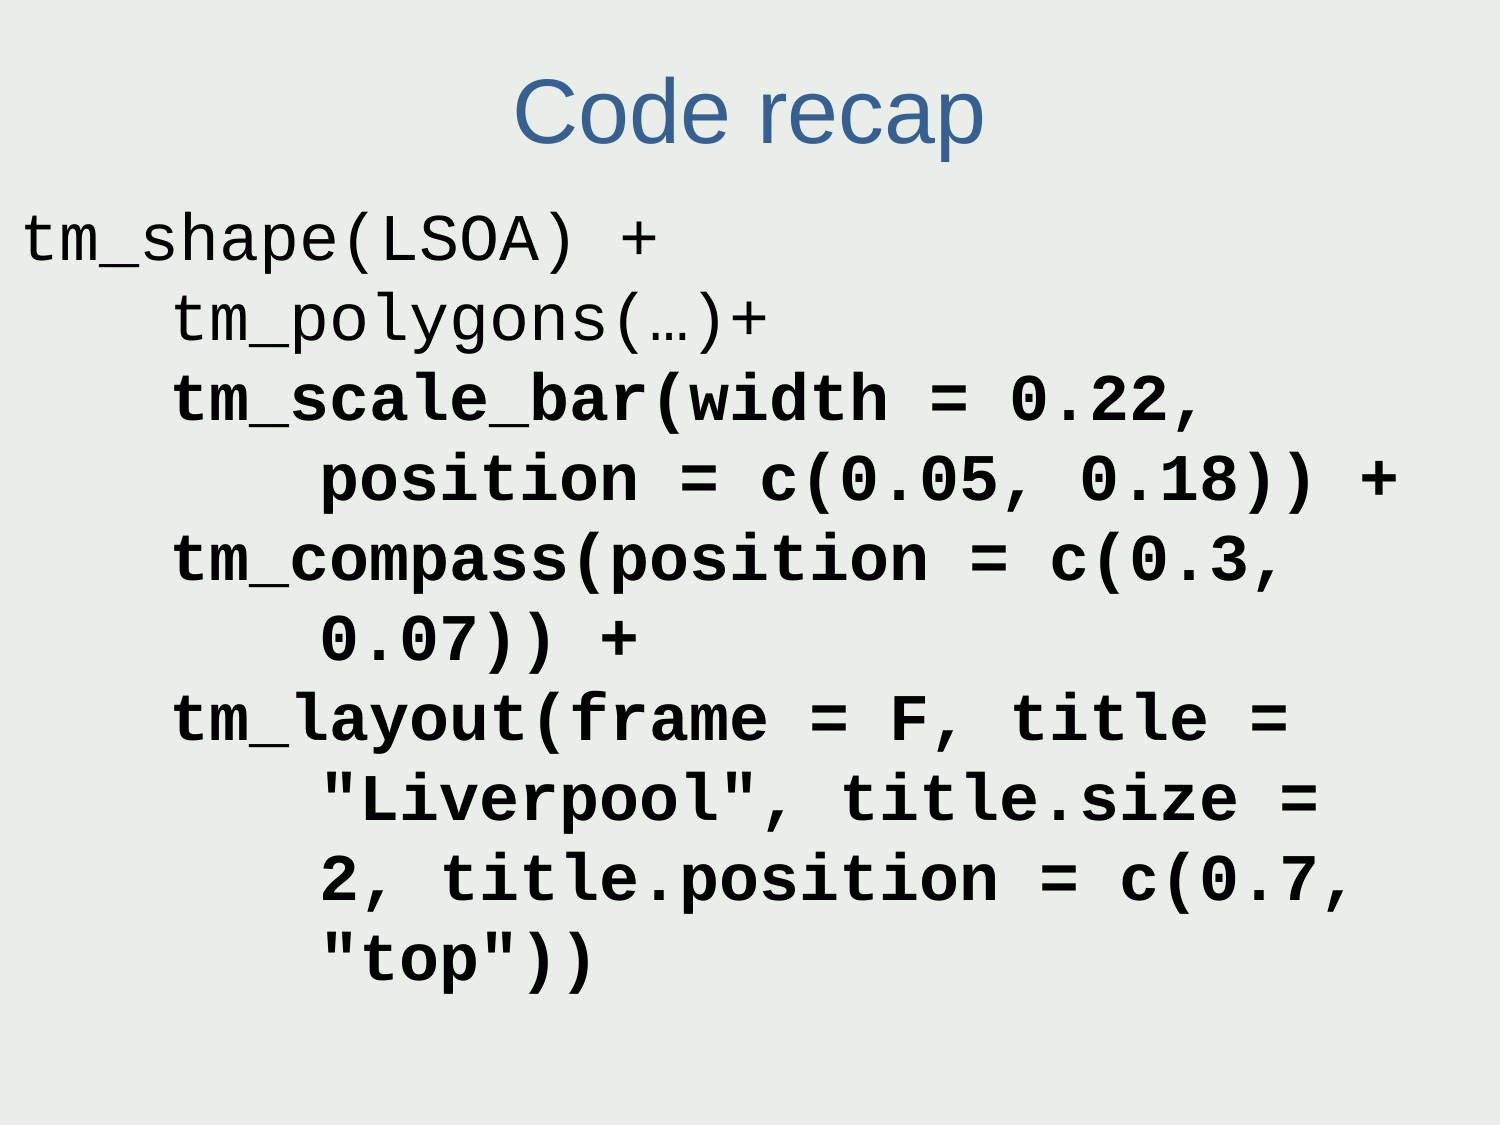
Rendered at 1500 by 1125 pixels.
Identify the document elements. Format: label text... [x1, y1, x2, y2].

text_box tm_shape(LSOA) + tm_polygons(…)+ tm_scale_bar(width = 0.22, position = c(0.05, 0.18)) + tm_compass(position = c(0.3, 0.07)) + tm_layout(frame = F, title = "Liverpool", title.size = 2, title.position = c(0.7, "top")) [4, 186, 1460, 1005]
text_box Code recap [75, 45, 1425, 186]
